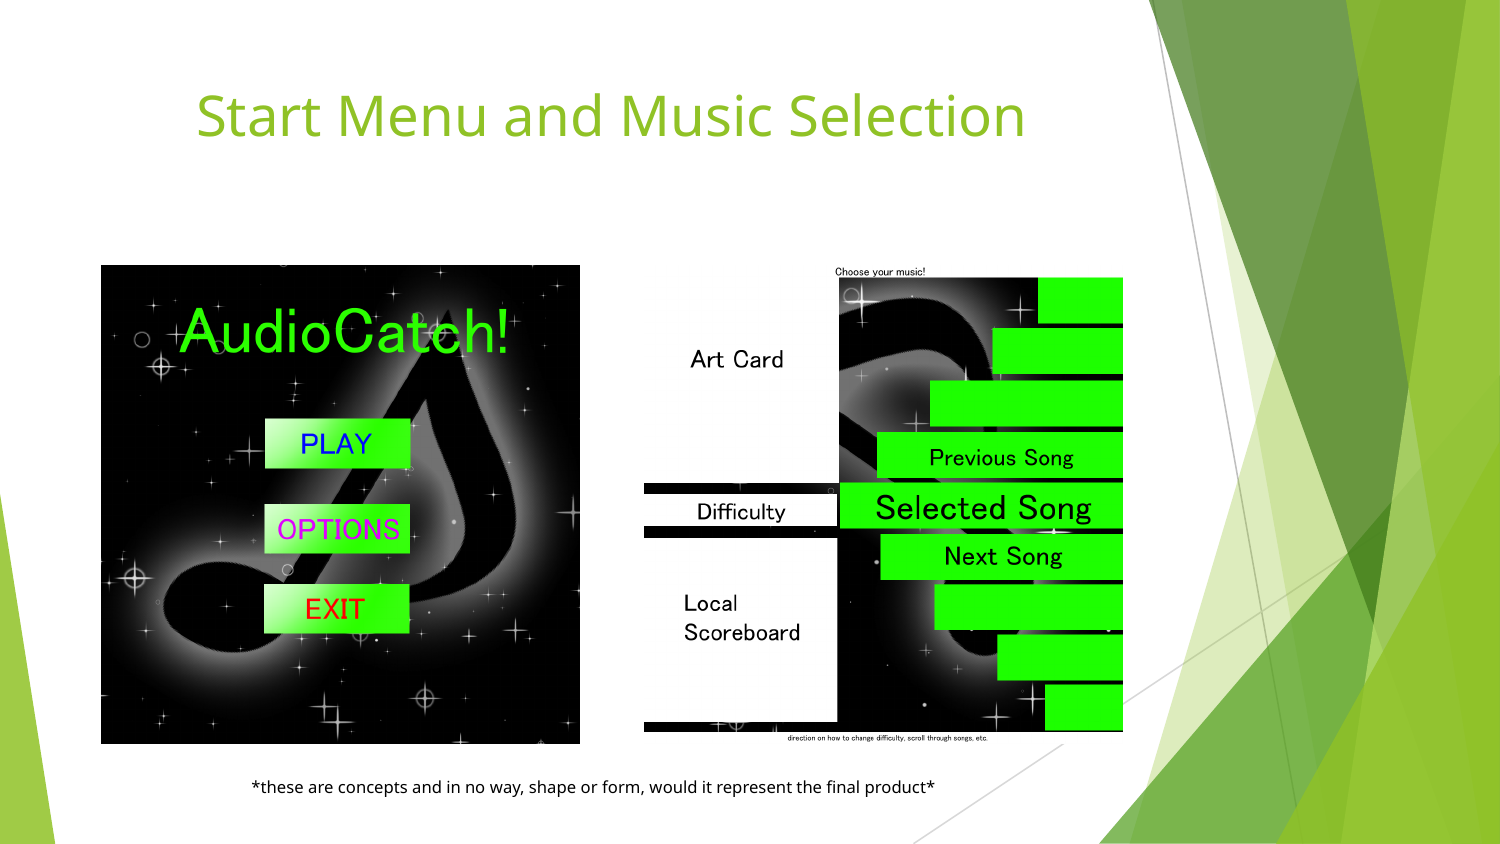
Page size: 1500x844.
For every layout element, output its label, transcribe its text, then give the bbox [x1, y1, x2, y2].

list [644, 265, 1123, 744]
text_box *these are concepts and in no way, shape or form, would it represent the final product* [240, 771, 1050, 802]
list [101, 265, 580, 744]
title Start Menu and Music Selection [83, 75, 1141, 238]
